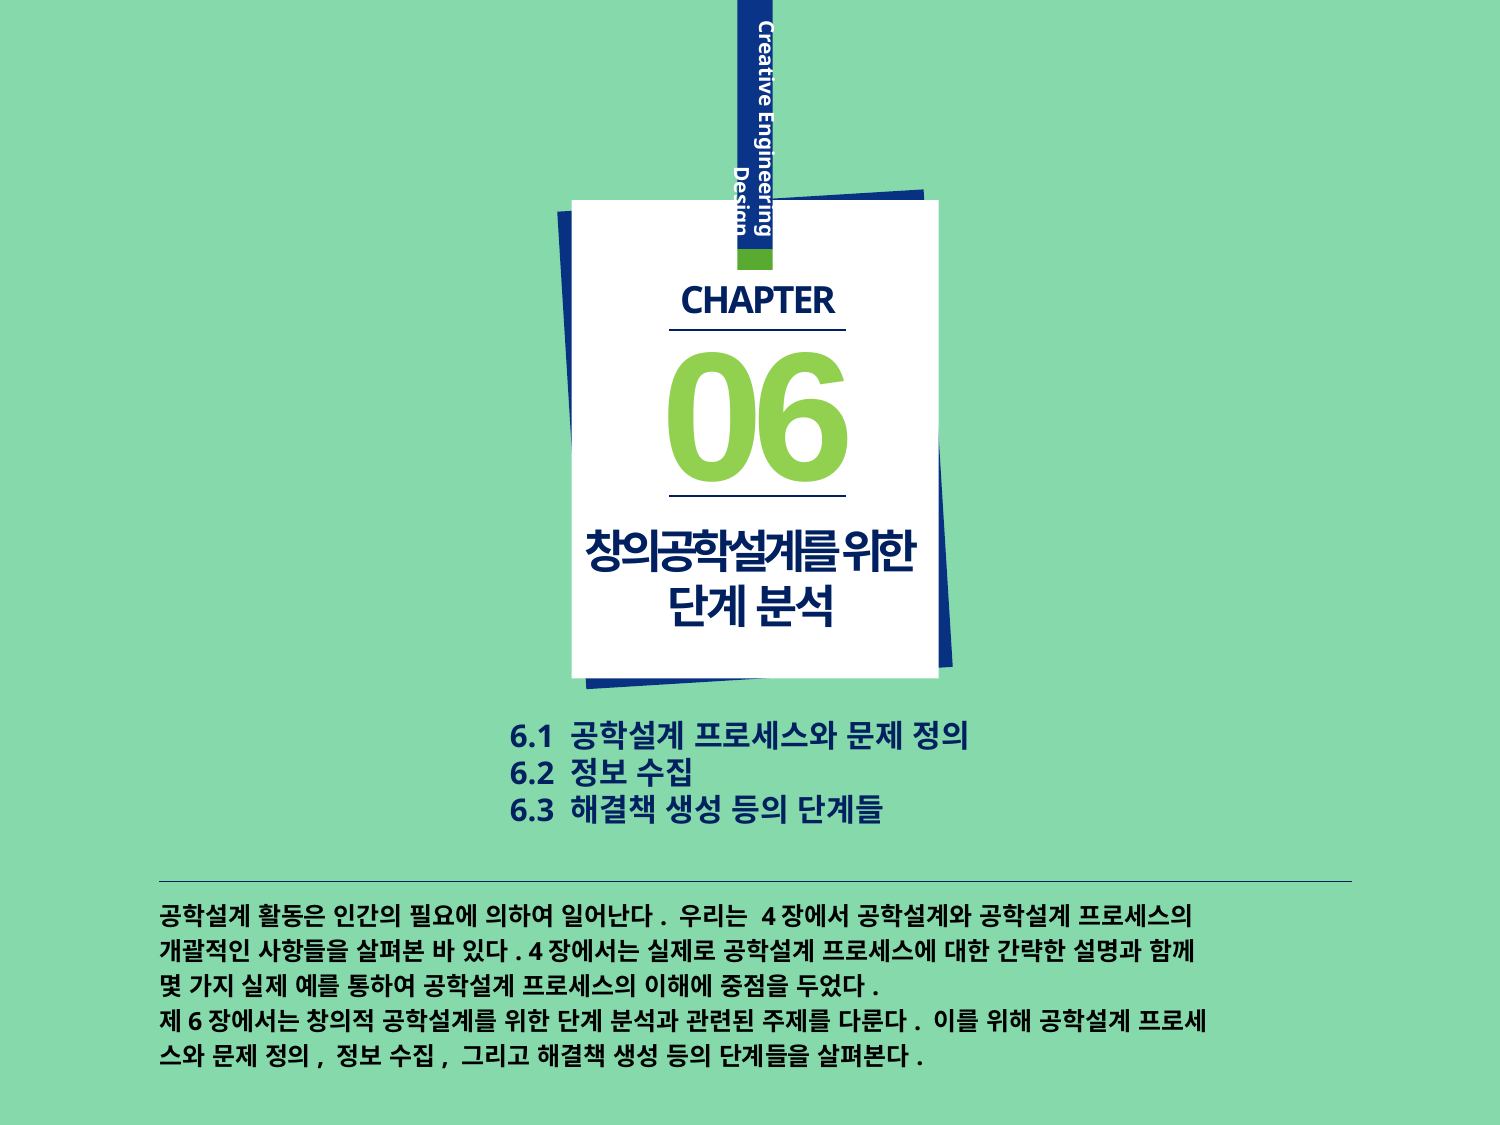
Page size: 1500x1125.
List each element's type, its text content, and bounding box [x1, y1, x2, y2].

text_box 공학설계 활동은 인간의 필요에 의하여 일어난다. 우리는 4장에서 공학설계와 공학설계 프로세스의 개괄적인 사항들을 살펴본 바 있다. 4장에서는 실제로 공학설계 프로세스에 대한 간략한 설명과 함께 몇 가지 실제 예를 통하여 공학설계 프로세스의 이해에 중점을 두었다. 제6장에서는 창의적 공학설계를 위한 단계 분석과 관련된 주제를 다룬다. 이를 위해 공학설계 프로세 스와 문제 정의, 정보 수집, 그리고 해결책 생성 등의 단계들을 살펴본다. [144, 893, 1495, 1071]
text_box 6.1 공학설계 프로세스와 문제 정의 6.2 정보 수집 6.3 해결책 생성 등의 단계들 [495, 708, 1246, 836]
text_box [612, 268, 904, 528]
text_box 창의공학설계를 위한 단계 분석 [551, 515, 953, 640]
